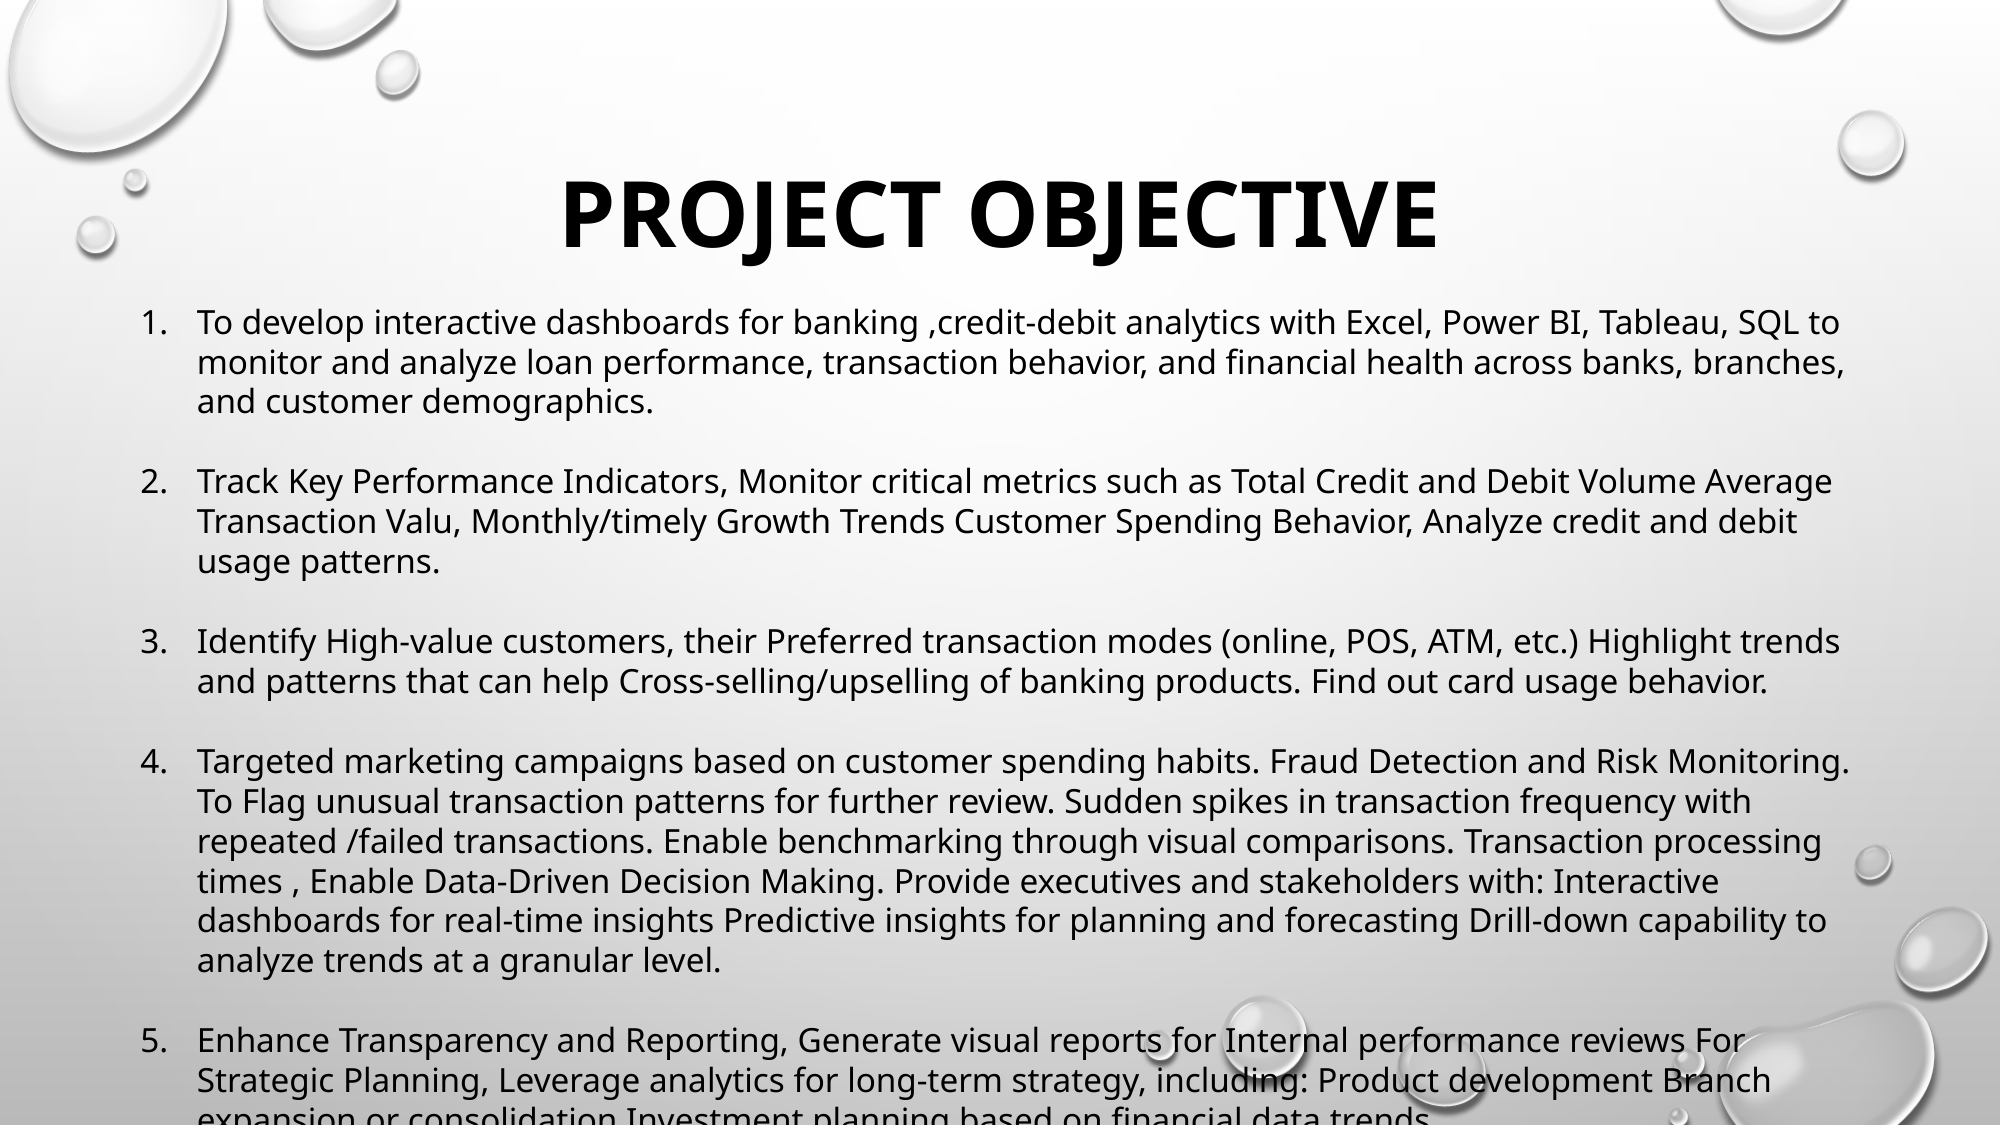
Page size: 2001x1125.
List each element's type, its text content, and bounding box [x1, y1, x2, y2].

title Project Objective [149, 101, 1851, 293]
picture [0, 0, 2000, 1125]
text_box To develop interactive dashboards for banking ,credit-debit analytics with Excel, Power BI, Tableau, SQL to monitor and analyze loan performance, transaction behavior, and financial health across banks, branches, and customer demographics. Track Key Performance Indicators, Monitor critical metrics such as Total Credit and Debit Volume Average Transaction Valu, Monthly/timely Growth Trends Customer Spending Behavior, Analyze credit and debit usage patterns. Identify High-value customers, their Preferred transaction modes (online, POS, ATM, etc.) Highlight trends and patterns that can help Cross-selling/upselling of banking products. Find out card usage behavior. Targeted marketing campaigns based on customer spending habits. Fraud Detection and Risk Monitoring. To Flag unusual transaction patterns for further review. Sudden spikes in transaction frequency with repeated /failed transactions. Enable benchmarking through visual comparisons. Transaction processing times , Enable Data-Driven Decision Making. Provide executives and stakeholders with: Interactive dashboards for real-time insights Predictive insights for planning and forecasting Drill-down capability to analyze trends at a granular level. Enhance Transparency and Reporting, Generate visual reports for Internal performance reviews For Strategic Planning, Leverage analytics for long-term strategy, including: Product development Branch expansion or consolidation Investment planning based on financial data trends. [125, 293, 1902, 1125]
